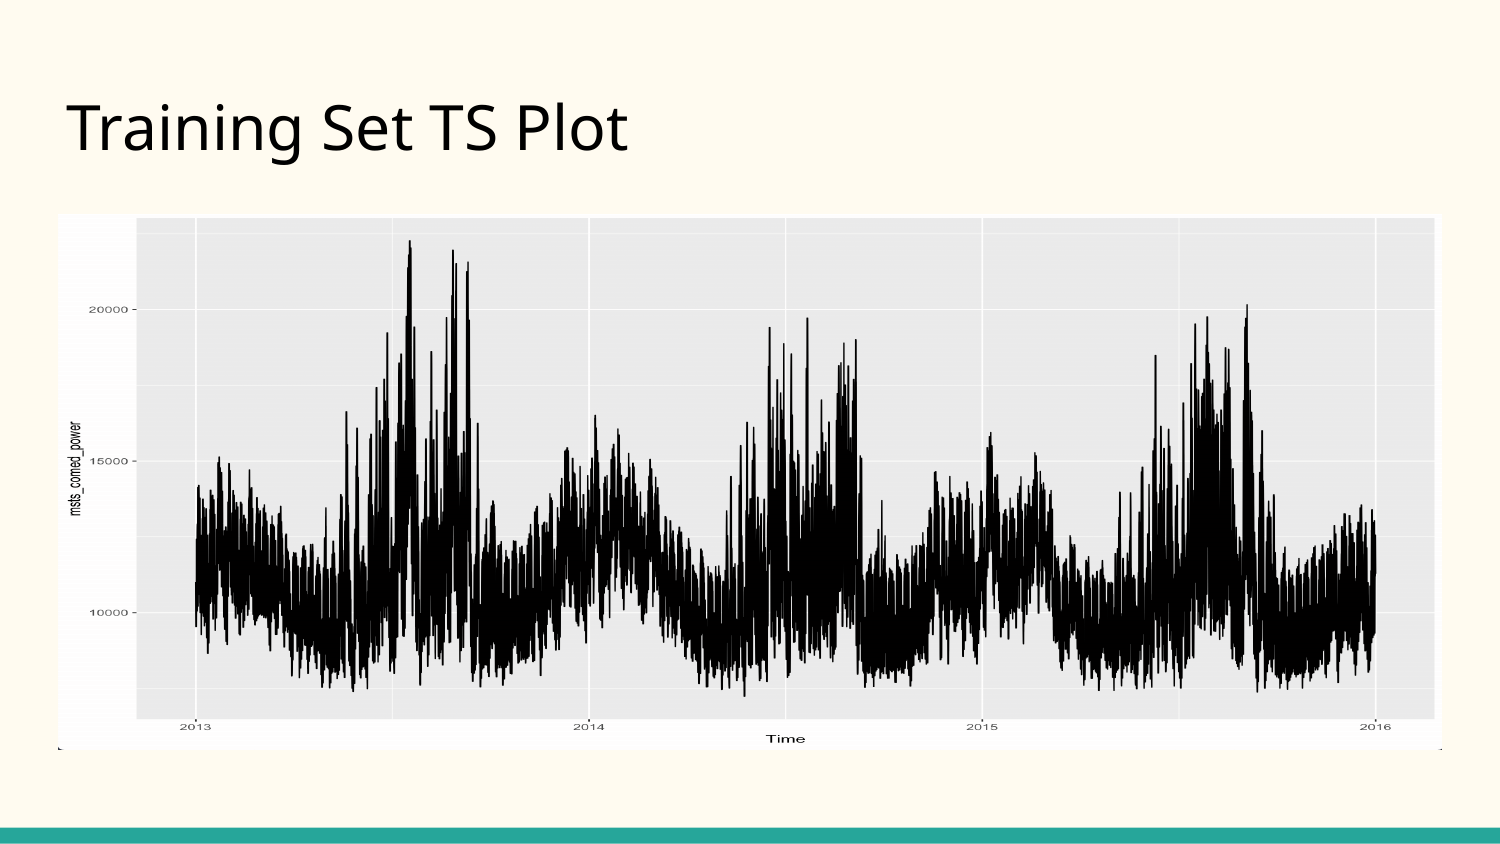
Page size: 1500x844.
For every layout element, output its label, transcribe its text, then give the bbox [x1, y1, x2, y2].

picture [58, 214, 1442, 750]
title Training Set TS Plot [51, 72, 1449, 174]
